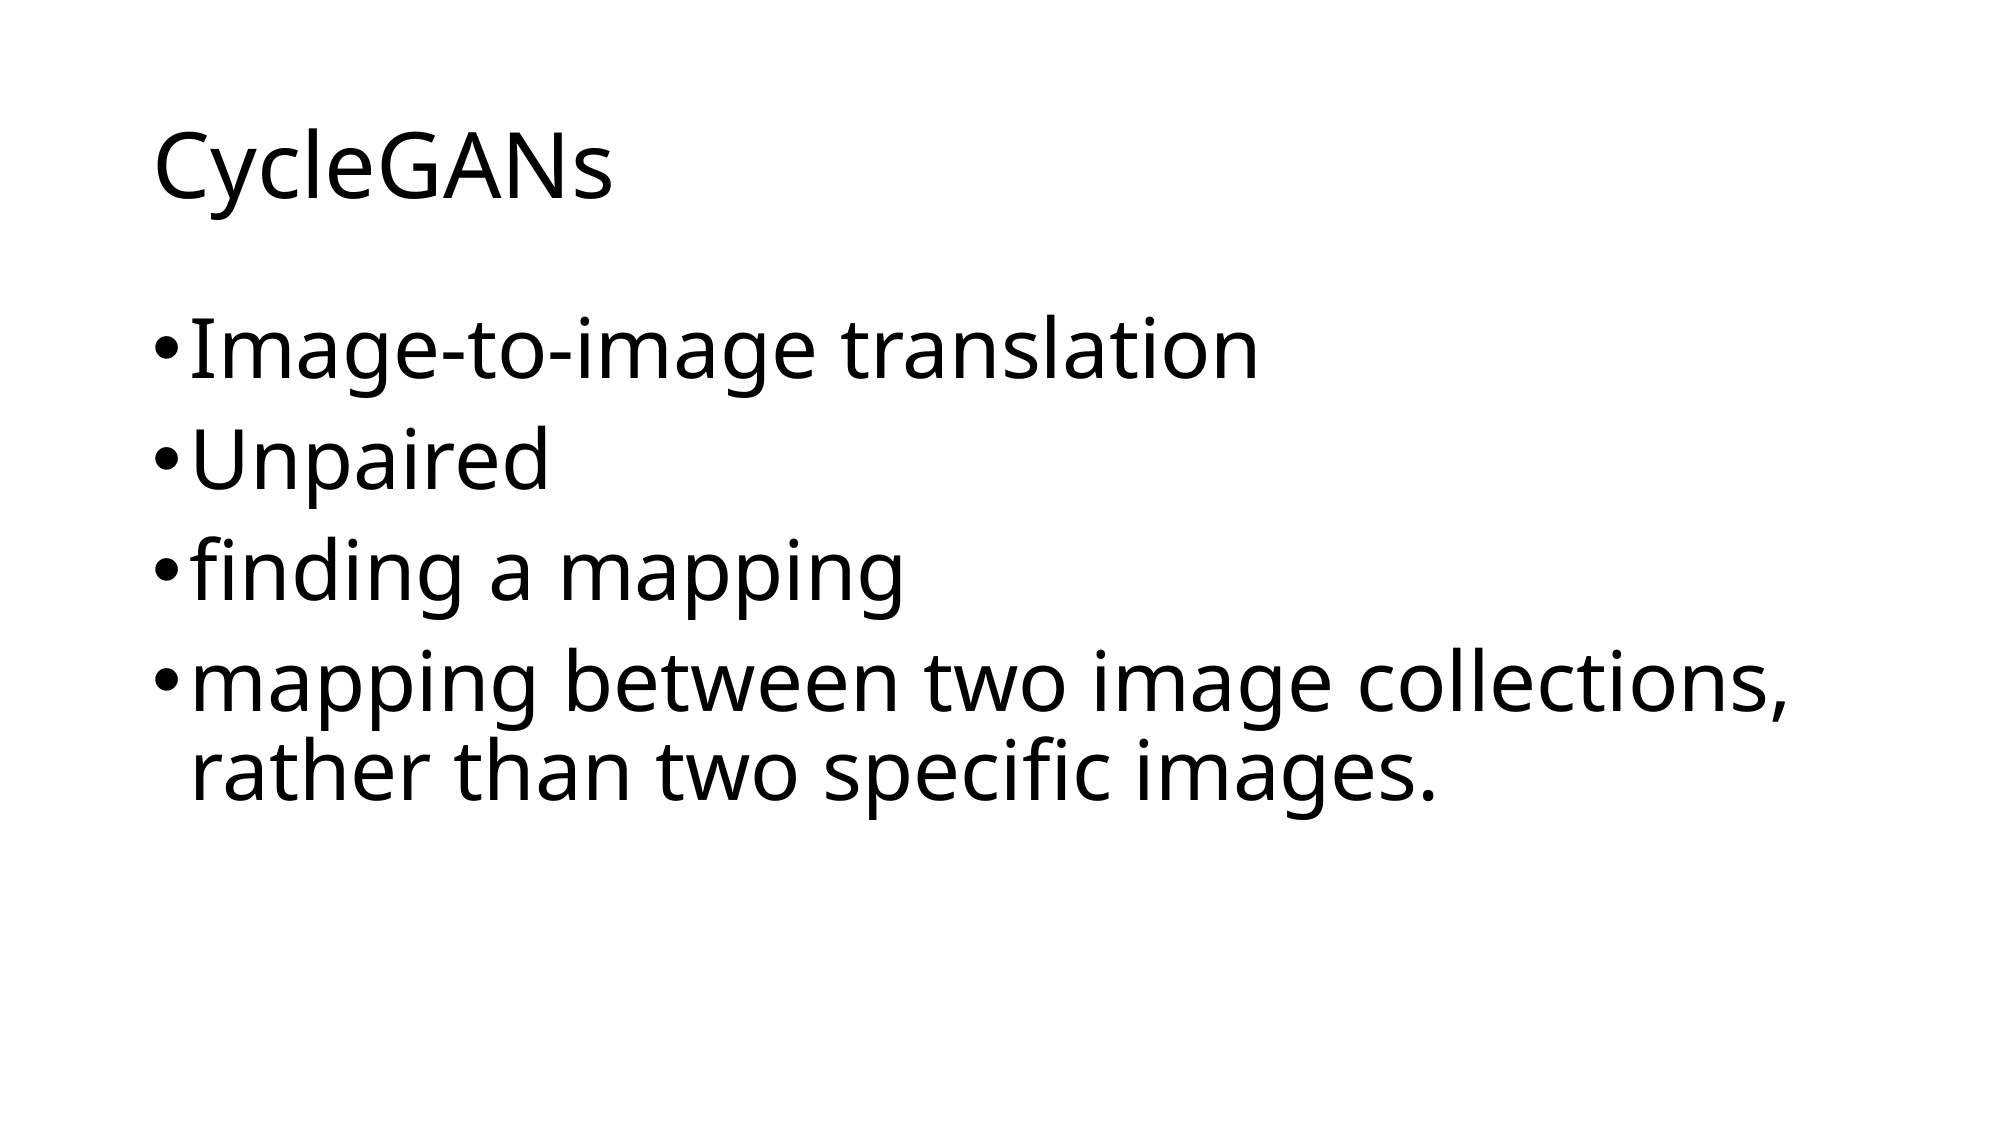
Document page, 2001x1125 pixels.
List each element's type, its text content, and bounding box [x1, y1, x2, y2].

title CycleGANs [137, 59, 1863, 278]
list Image-to-image translation Unpaired finding a mapping mapping between two image collections, rather than two specific images. [137, 299, 1863, 1014]
